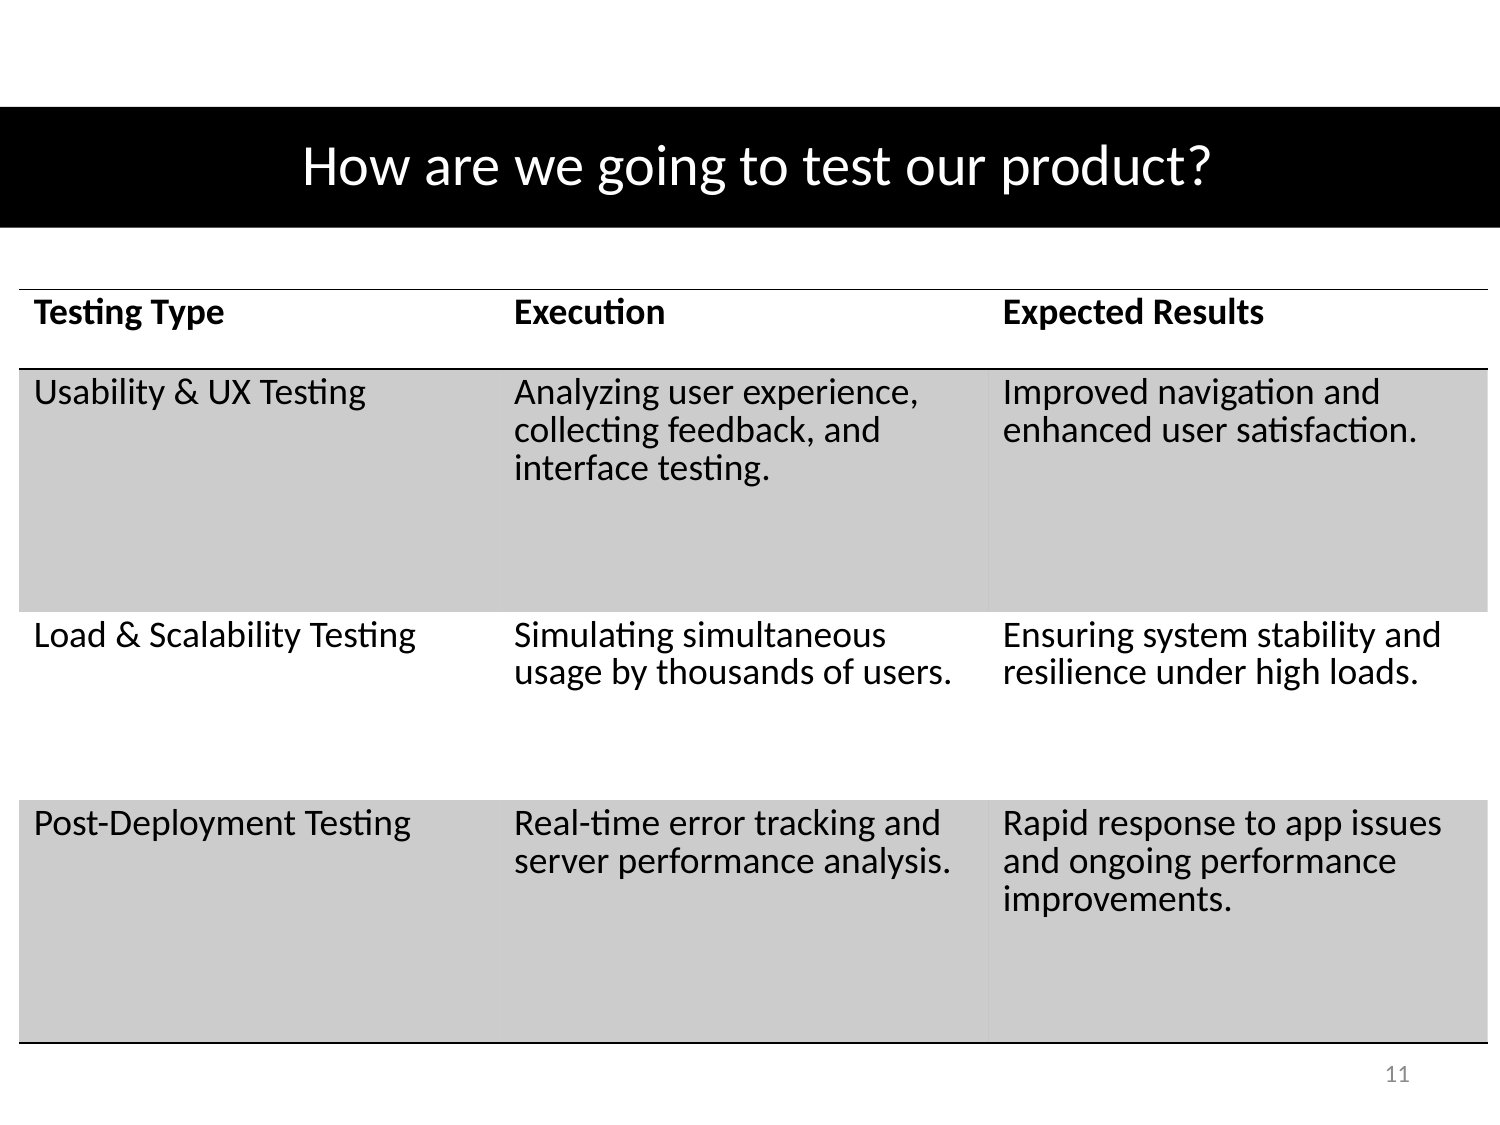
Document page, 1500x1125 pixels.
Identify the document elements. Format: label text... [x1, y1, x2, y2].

table_header Execution [500, 290, 988, 368]
table_cell Load & Scalability Testing [19, 612, 500, 800]
table_header Testing Type [19, 290, 500, 368]
slide_number 11 [1074, 1042, 1425, 1103]
text_box How are we going to test our product? [68, 105, 1448, 228]
table_cell Ensuring system stability and resilience under high loads. [988, 612, 1488, 800]
table_header Expected Results [988, 290, 1488, 368]
table_cell Analyzing user experience, collecting feedback, and interface testing. [500, 370, 988, 612]
table_cell Post-Deployment Testing [19, 800, 500, 1042]
table_cell Usability & UX Testing [19, 370, 500, 612]
text_box [0, 105, 1500, 230]
table_cell Real-time error tracking and server performance analysis. [500, 800, 988, 1042]
table_cell Rapid response to app issues and ongoing performance improvements. [988, 800, 1488, 1042]
table_cell Improved navigation and enhanced user satisfaction. [988, 370, 1488, 612]
table_cell Simulating simultaneous usage by thousands of users. [500, 612, 988, 800]
